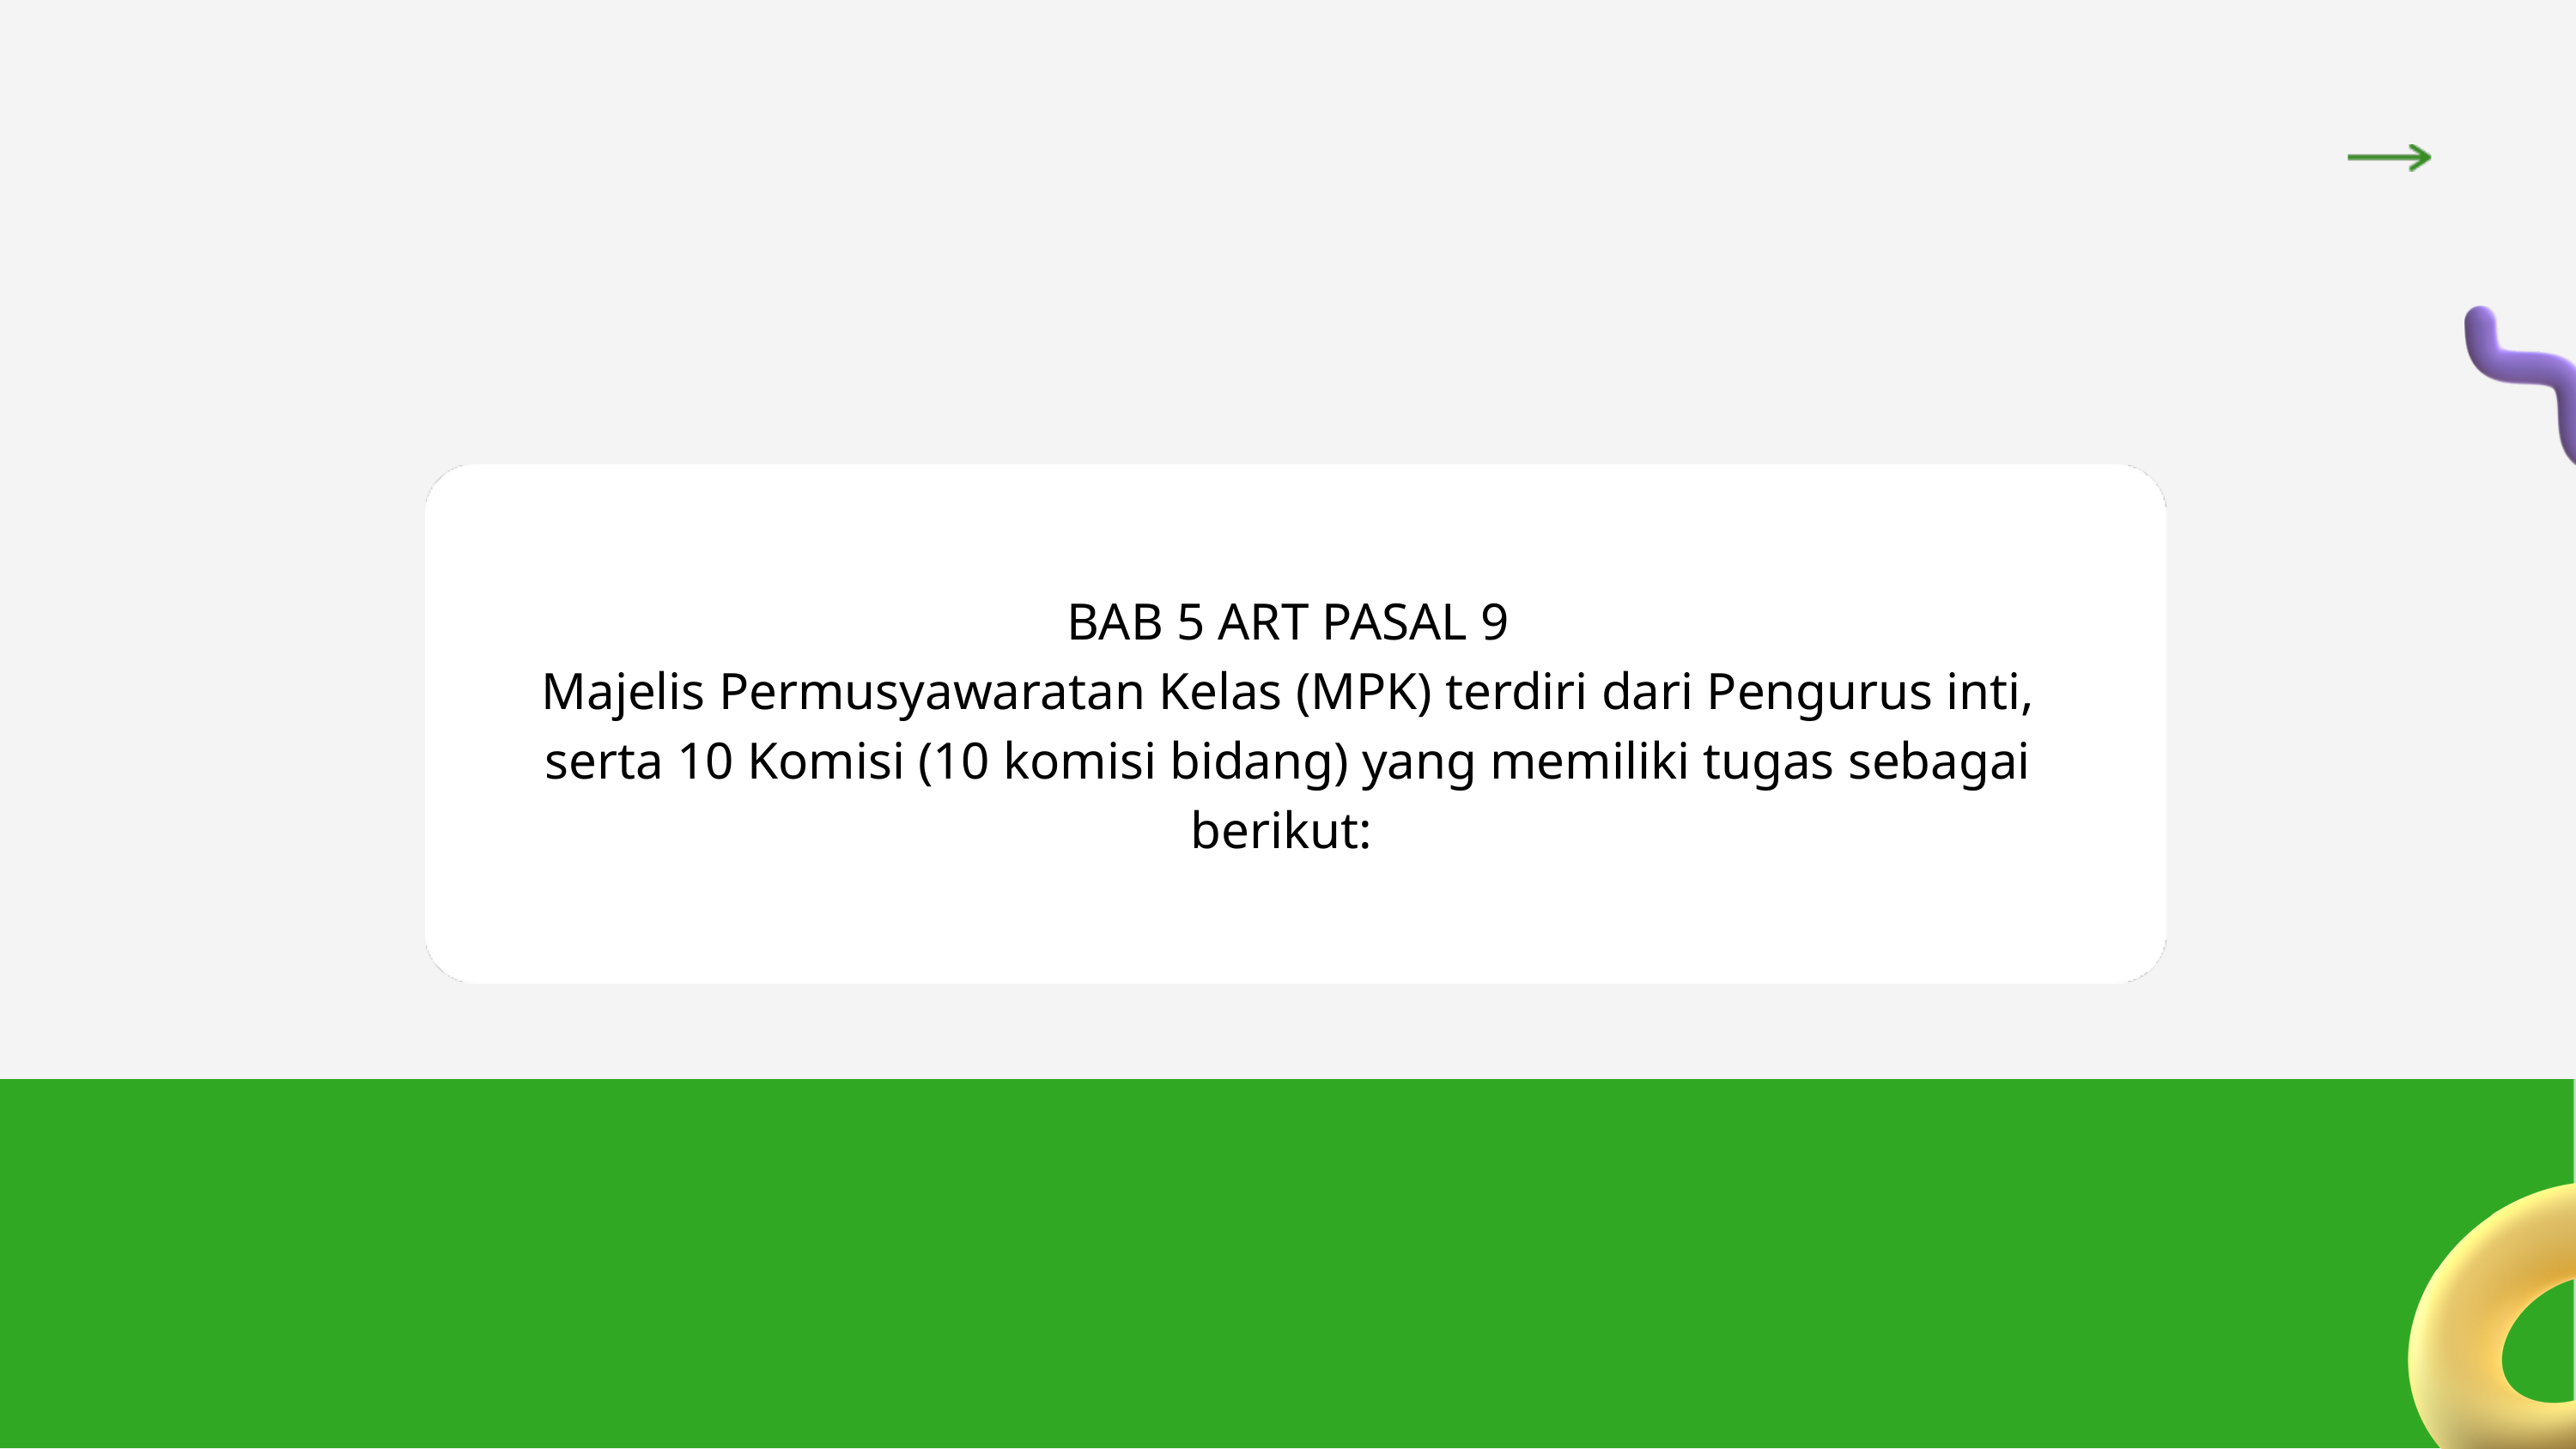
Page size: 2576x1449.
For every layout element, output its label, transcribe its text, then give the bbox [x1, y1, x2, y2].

text_box [2348, 144, 2432, 173]
text_box [2408, 1181, 2576, 1449]
text_box BAB 5 ART PASAL 9 Majelis Permusyawaratan Kelas (MPK) terdiri dari Pengurus inti, serta 10 Komisi (10 komisi bidang) yang memiliki tugas sebagai berikut: [486, 579, 2090, 859]
text_box [425, 464, 2168, 984]
text_box [0, 1079, 2576, 1448]
text_box [2464, 306, 2576, 660]
